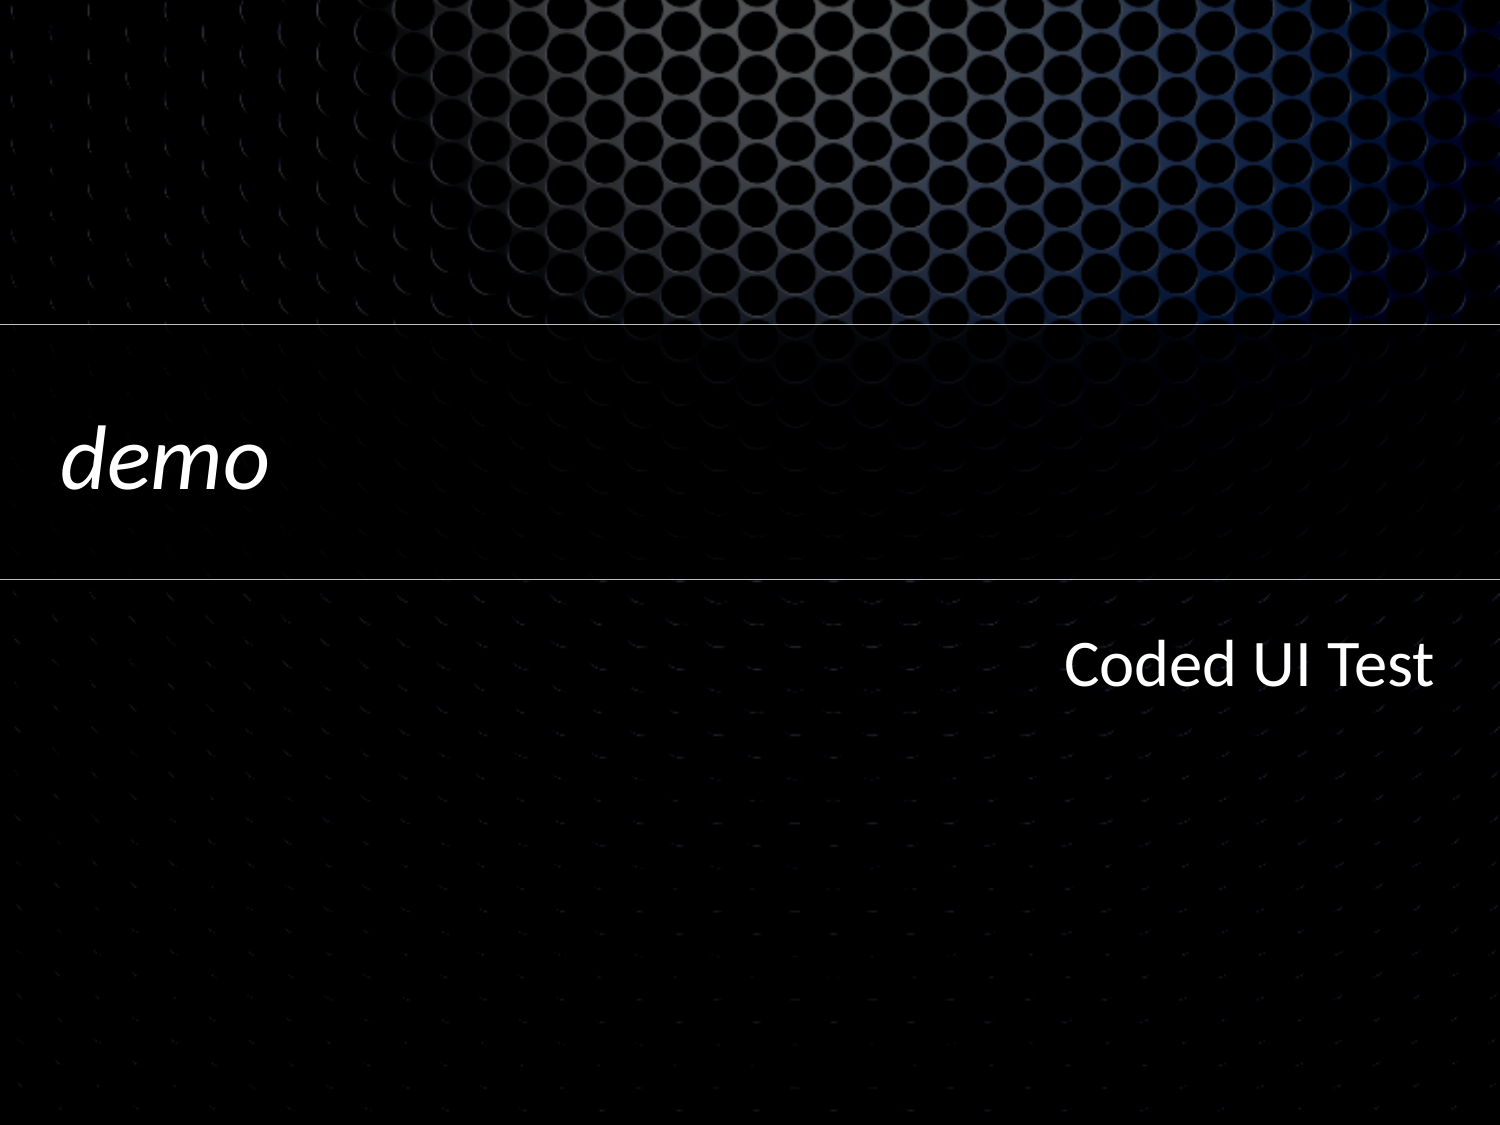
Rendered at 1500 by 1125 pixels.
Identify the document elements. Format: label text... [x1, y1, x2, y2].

subtitle Coded UI Test [225, 612, 1450, 963]
title demo [0, 324, 1500, 580]
